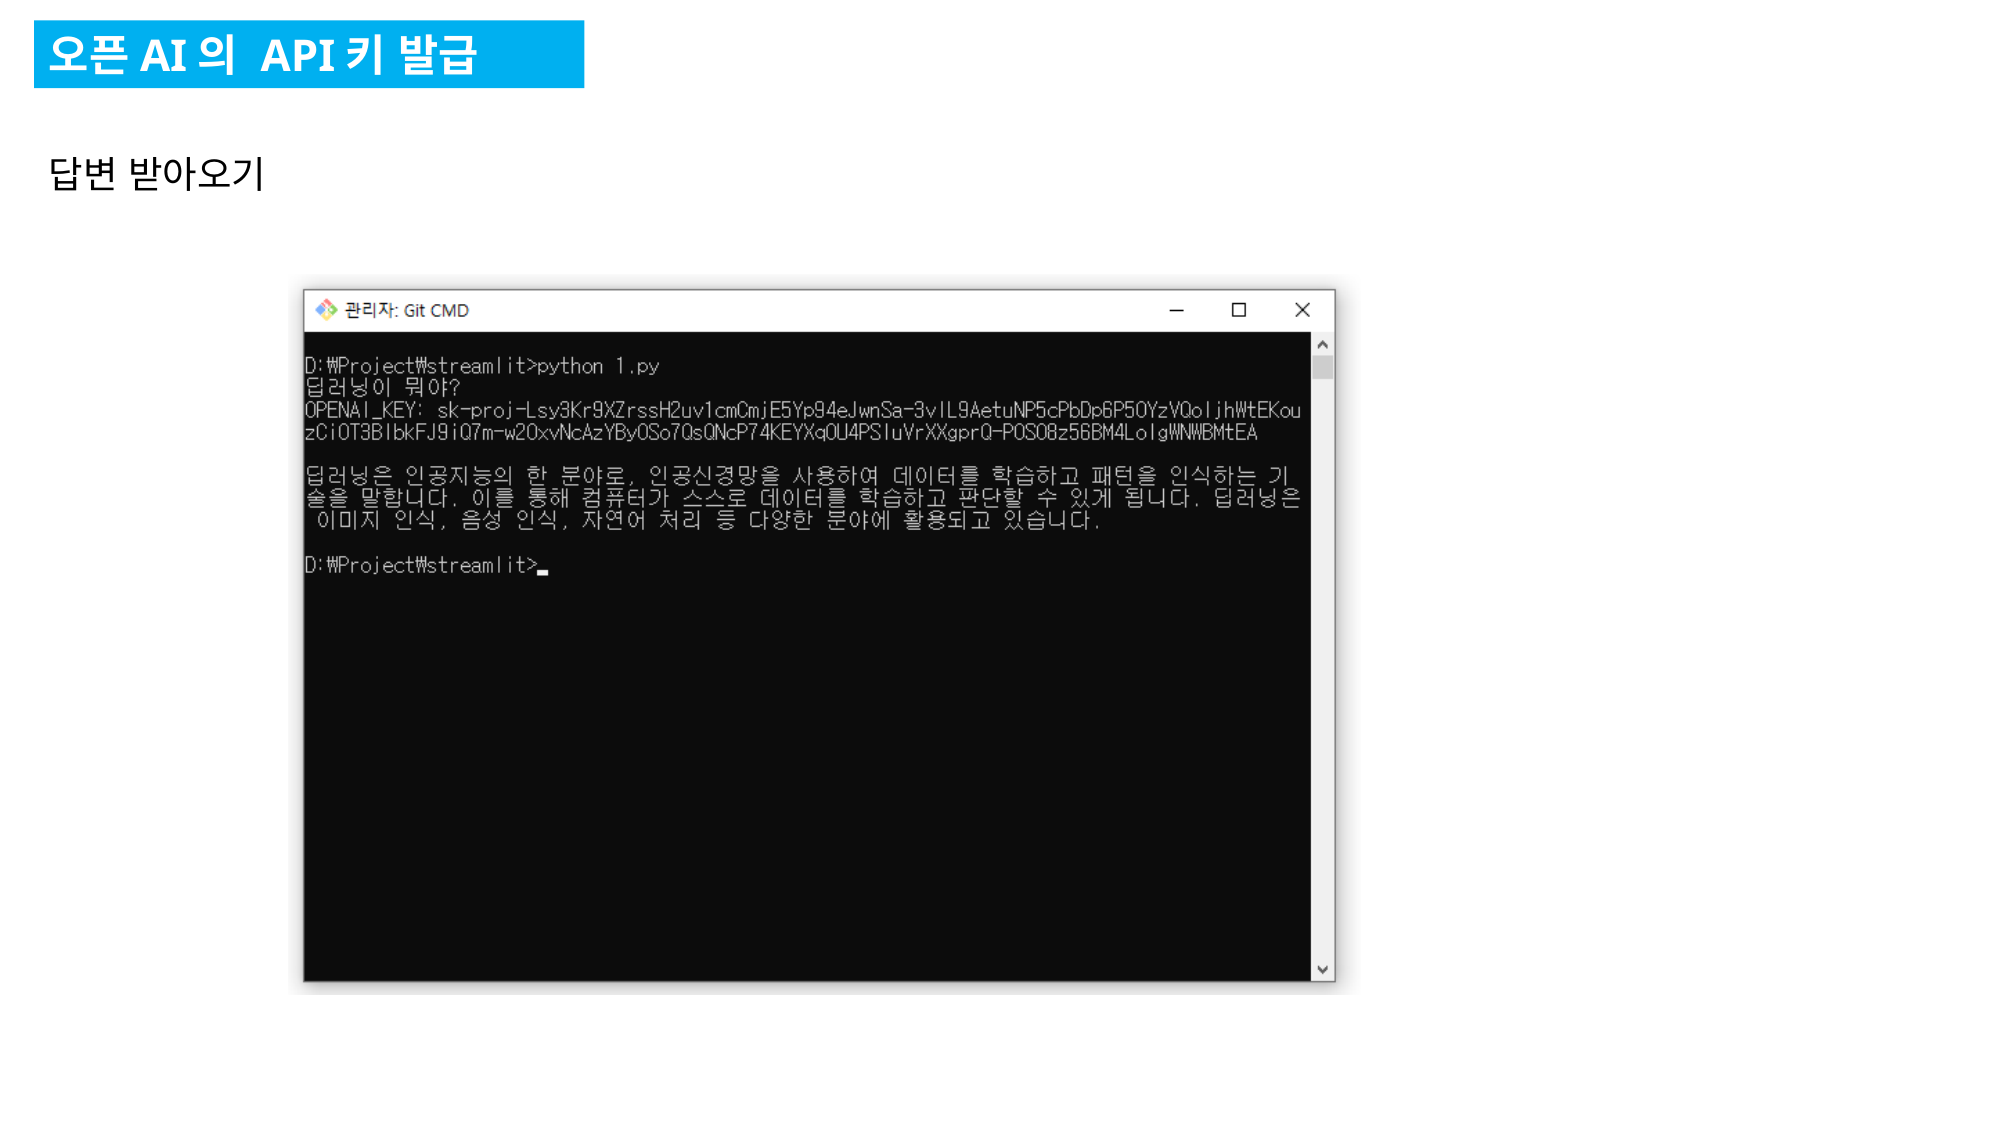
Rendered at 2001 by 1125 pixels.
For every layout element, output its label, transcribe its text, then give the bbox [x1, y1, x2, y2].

text_box 답변 받아오기 [34, 143, 466, 204]
picture [288, 274, 1361, 995]
text_box 오픈AI의 API키 발급 [33, 19, 585, 89]
